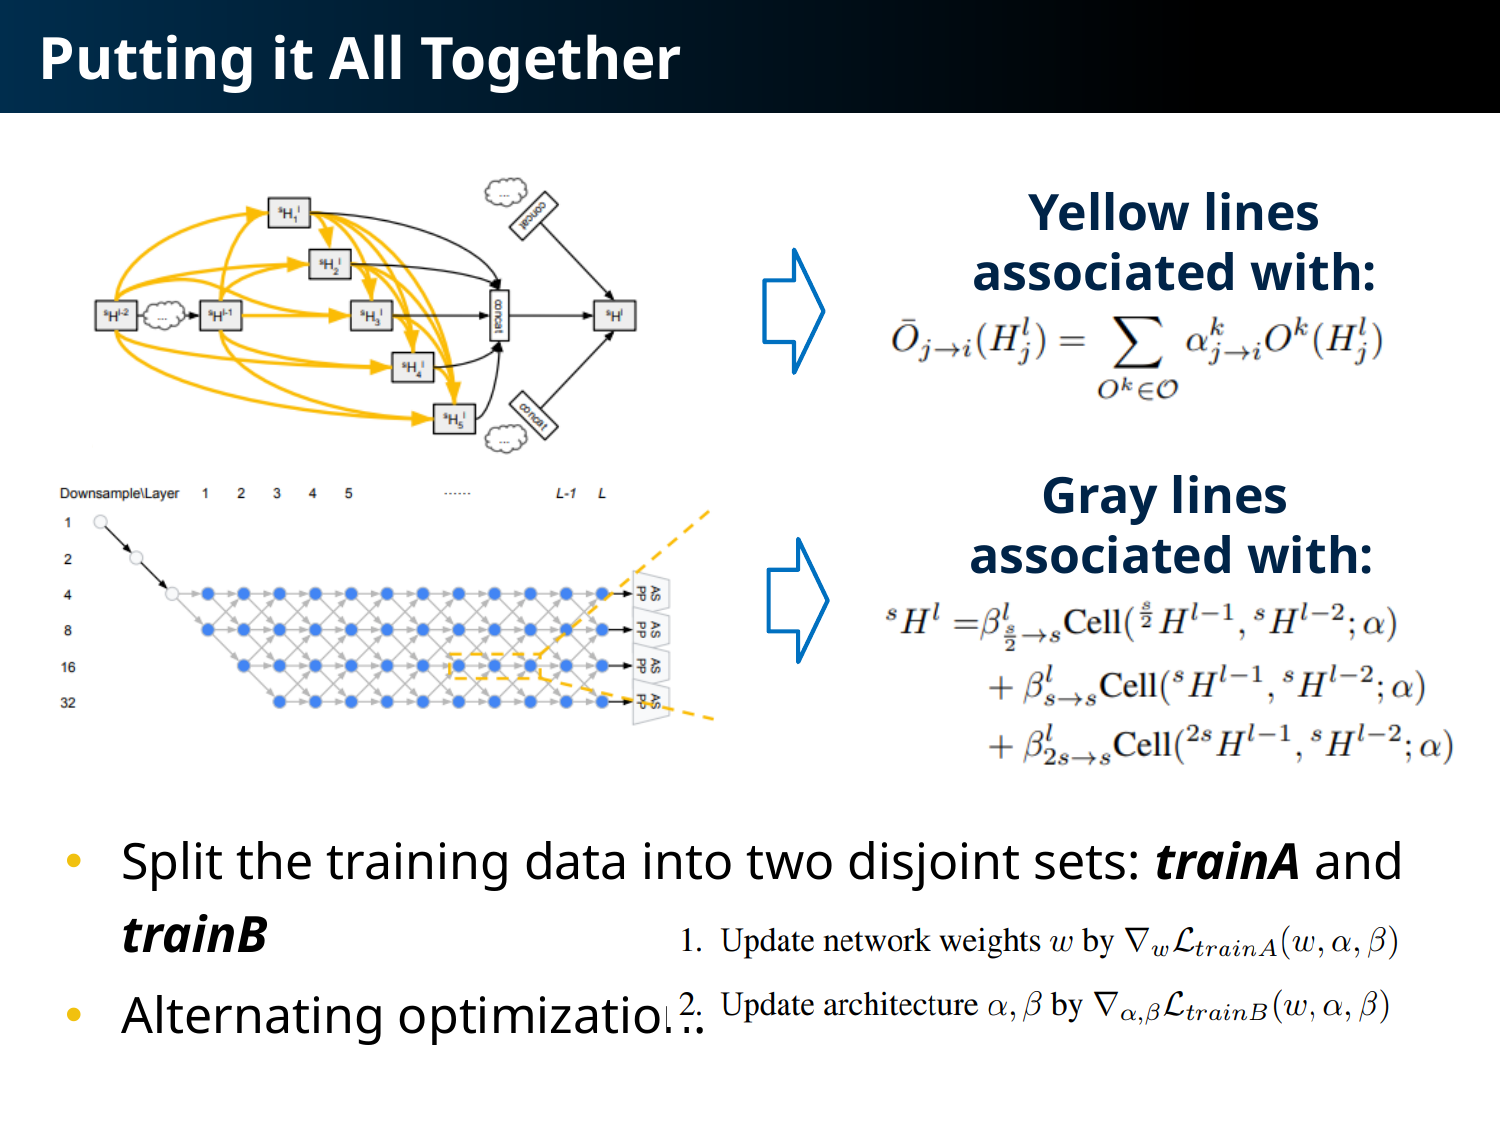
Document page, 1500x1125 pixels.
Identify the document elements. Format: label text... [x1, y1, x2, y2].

text_box Yellow lines associated with: [914, 172, 1435, 308]
text_box [762, 247, 826, 375]
picture [667, 921, 1401, 1027]
picture [879, 302, 1401, 412]
picture [41, 469, 715, 737]
picture [92, 162, 656, 468]
text_box [766, 536, 830, 665]
text_box Gray lines associated with: [911, 456, 1432, 591]
picture [879, 595, 1471, 788]
list Split the training data into two disjoint sets: trainA and trainB Alternating optimization: [50, 810, 1450, 975]
title Putting it All Together [23, 0, 1477, 113]
